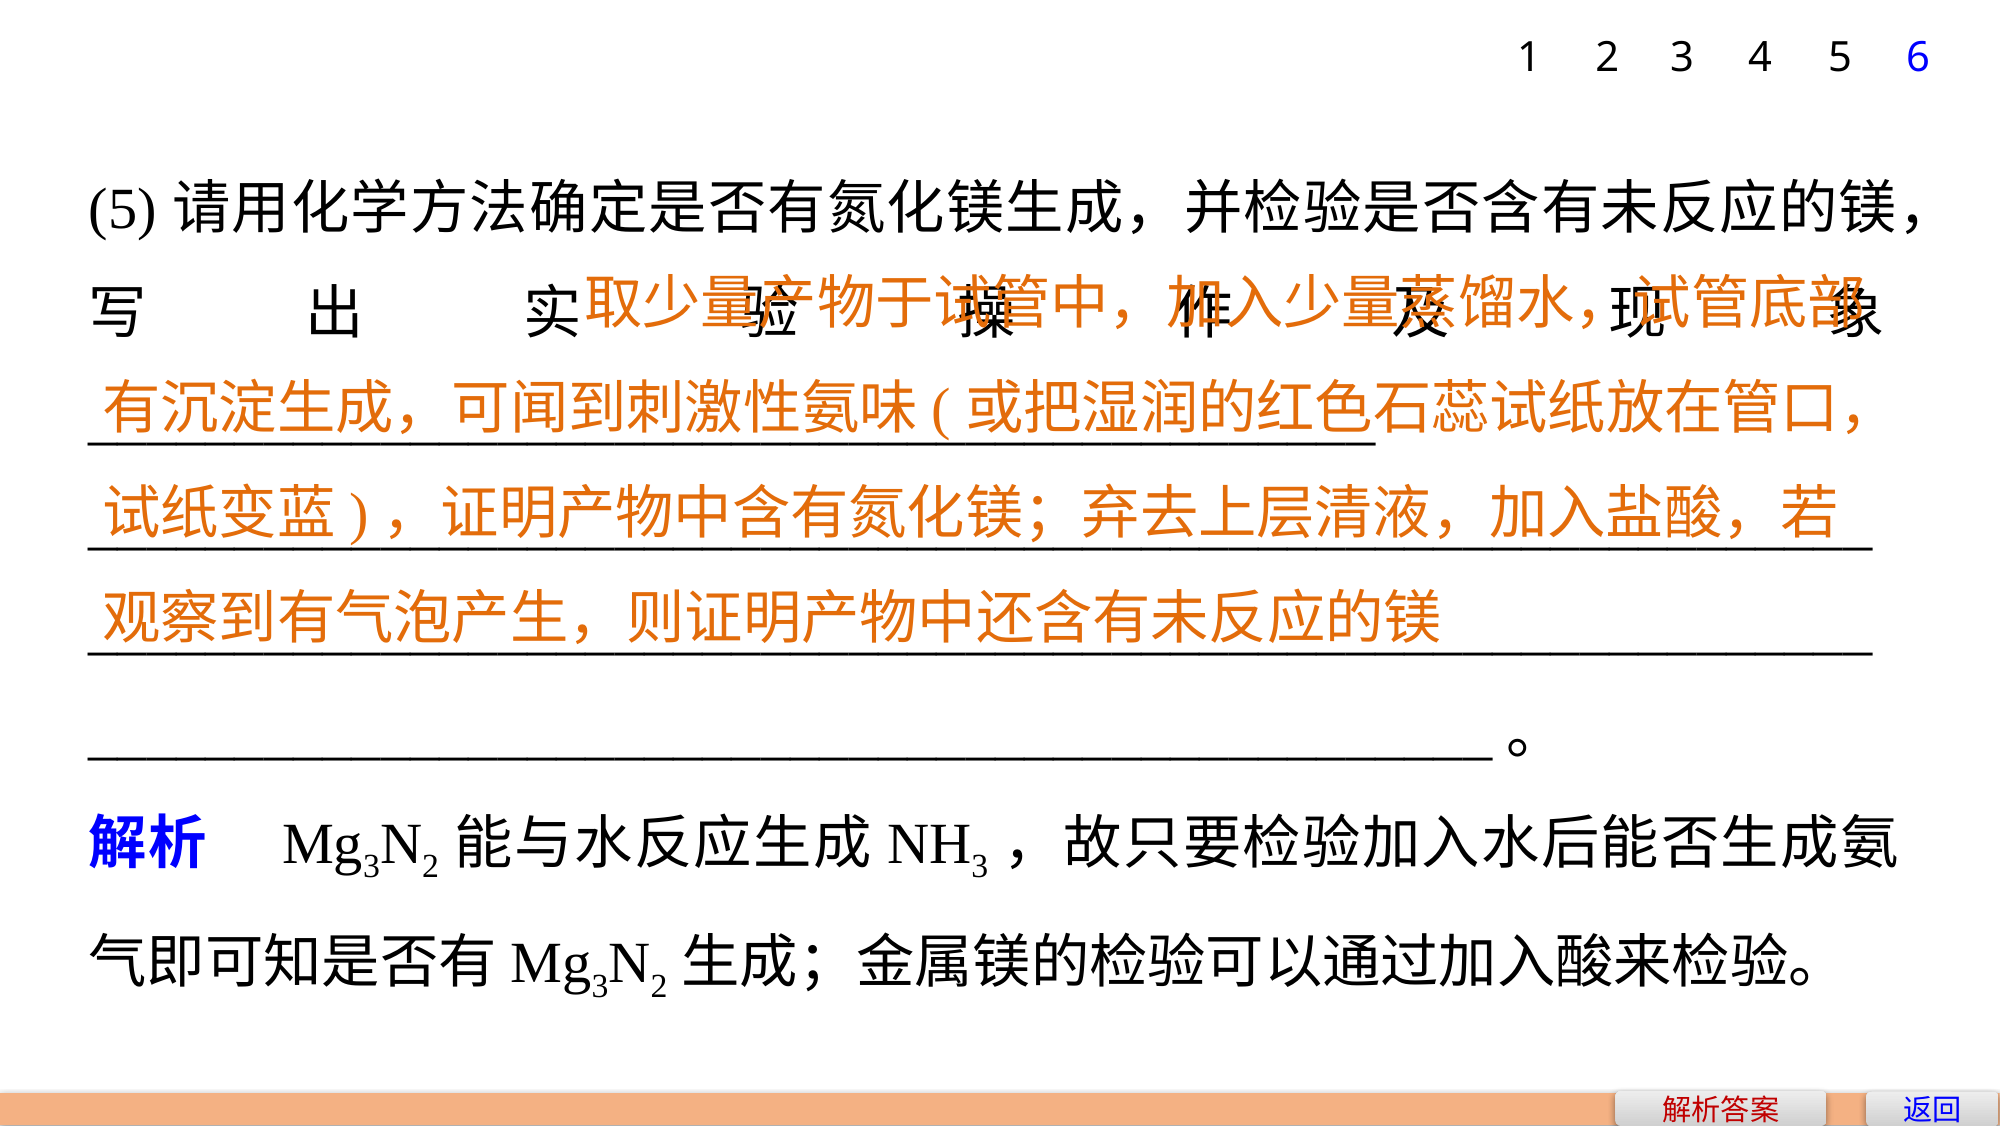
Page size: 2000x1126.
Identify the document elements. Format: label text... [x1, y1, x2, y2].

text_box 解析答案 [1614, 1089, 1828, 1126]
text_box 取少量产物于试管中，加入少量蒸馏水，试管底部有沉淀生成，可闻到刺激性氨味(或把湿润的红色石蕊试纸放在管口，试纸变蓝)，证明产物中含有氮化镁；弃去上层清液，加入盐酸，若观察到有气泡产生，则证明产物中还含有未反应的镁 [87, 222, 1912, 658]
text_box [1828, 1092, 1864, 1126]
text_box 6 [1885, 7, 1951, 102]
text_box 返回 [1865, 1090, 2000, 1126]
text_box 2 [1578, 7, 1640, 102]
text_box [0, 1092, 1612, 1126]
text_box (5)请用化学方法确定是否有氮化镁生成，并检验是否含有未反应的镁，写出实验操作及现象____________________________________________ __________________________________________________________________________________________________________________________________________________________________________。 解析 Mg3N2能与水反应生成NH3，故只要检验加入水后能否生成氨气即可知是否有Mg3N2生成；金属镁的检验可以通过加入酸来检验。 [68, 125, 1919, 1014]
text_box 3 [1656, 7, 1714, 102]
text_box 5 [1814, 7, 1873, 102]
text_box 1 [1495, 7, 1562, 102]
text_box 4 [1727, 7, 1793, 102]
